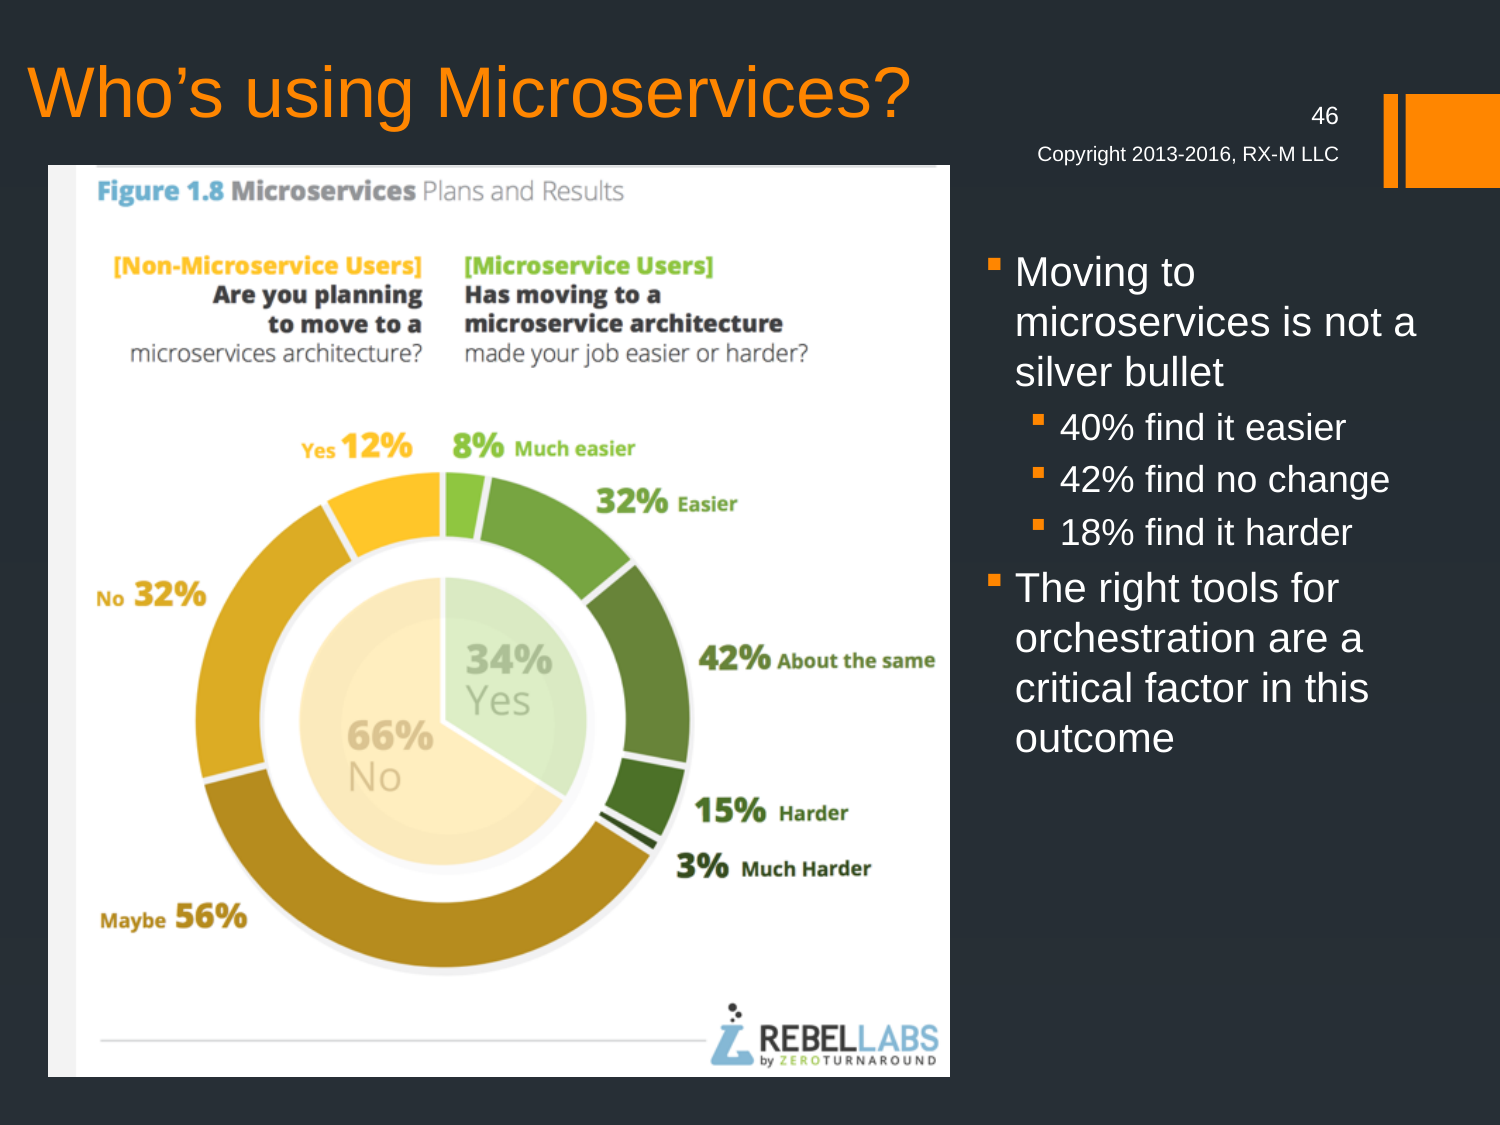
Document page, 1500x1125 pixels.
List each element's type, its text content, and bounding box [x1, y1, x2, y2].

list Moving to microservices is not a silver bullet 40% find it easier 42% find no change 18% find it harder The right tools for orchestration are a critical factor in this outcome [962, 237, 1463, 1077]
slide_number 46 [1199, 90, 1355, 140]
footer Copyright 2013-2016, RX-M LLC [985, 140, 1355, 190]
picture [47, 164, 951, 1077]
title Who’s using Microservices? [12, 20, 1000, 140]
